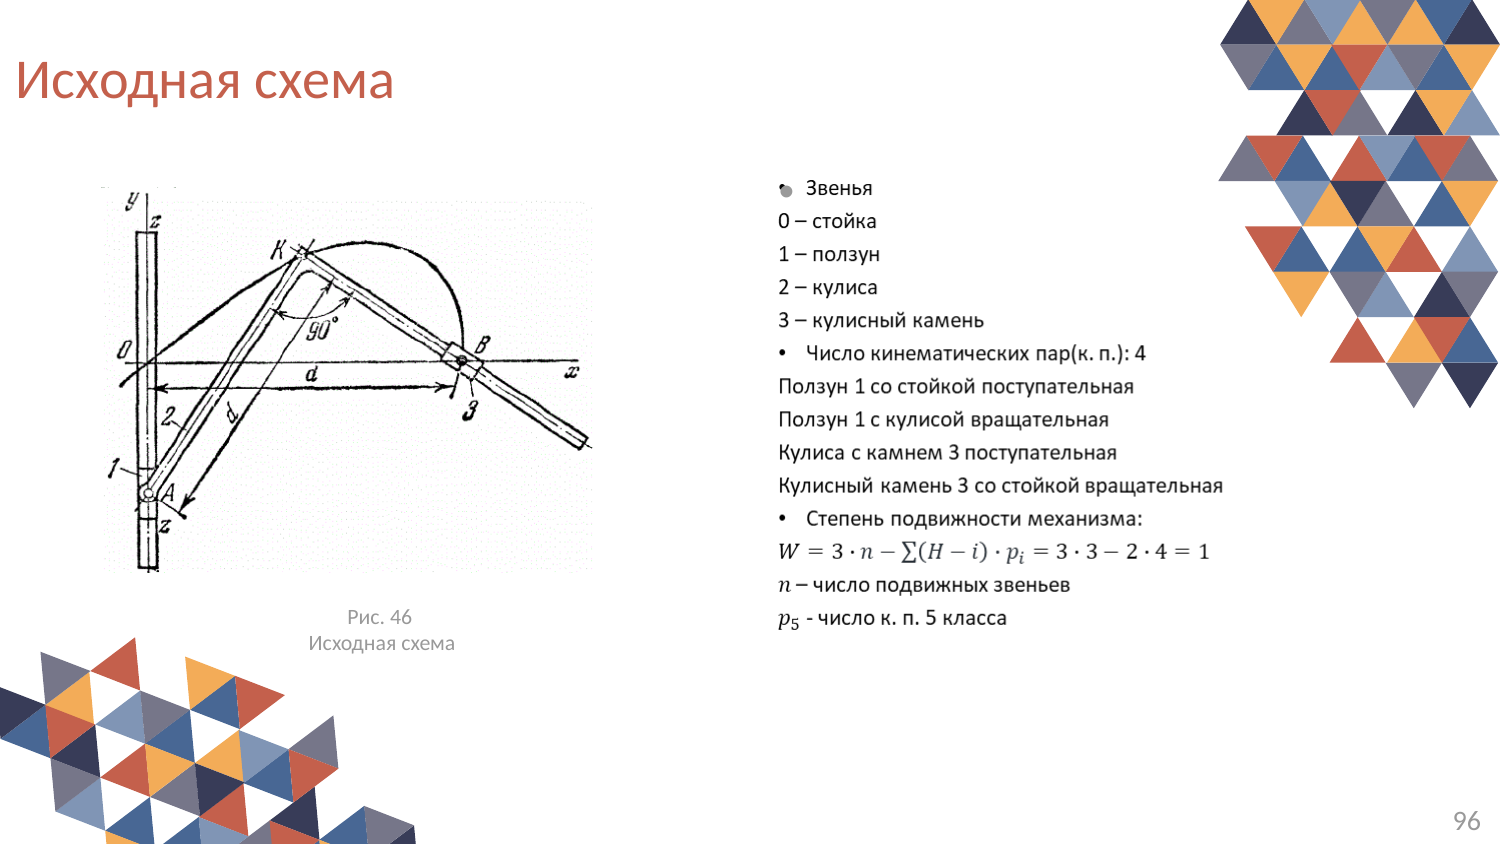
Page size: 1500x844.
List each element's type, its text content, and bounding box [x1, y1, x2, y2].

list [763, 162, 1466, 738]
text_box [2, 640, 413, 844]
title Исходная схема [0, 0, 621, 163]
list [101, 187, 594, 573]
text_box Рис. 46 Исходная схема [291, 595, 473, 663]
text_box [1154, 62, 1500, 345]
text_box 96 [1437, 794, 1500, 844]
